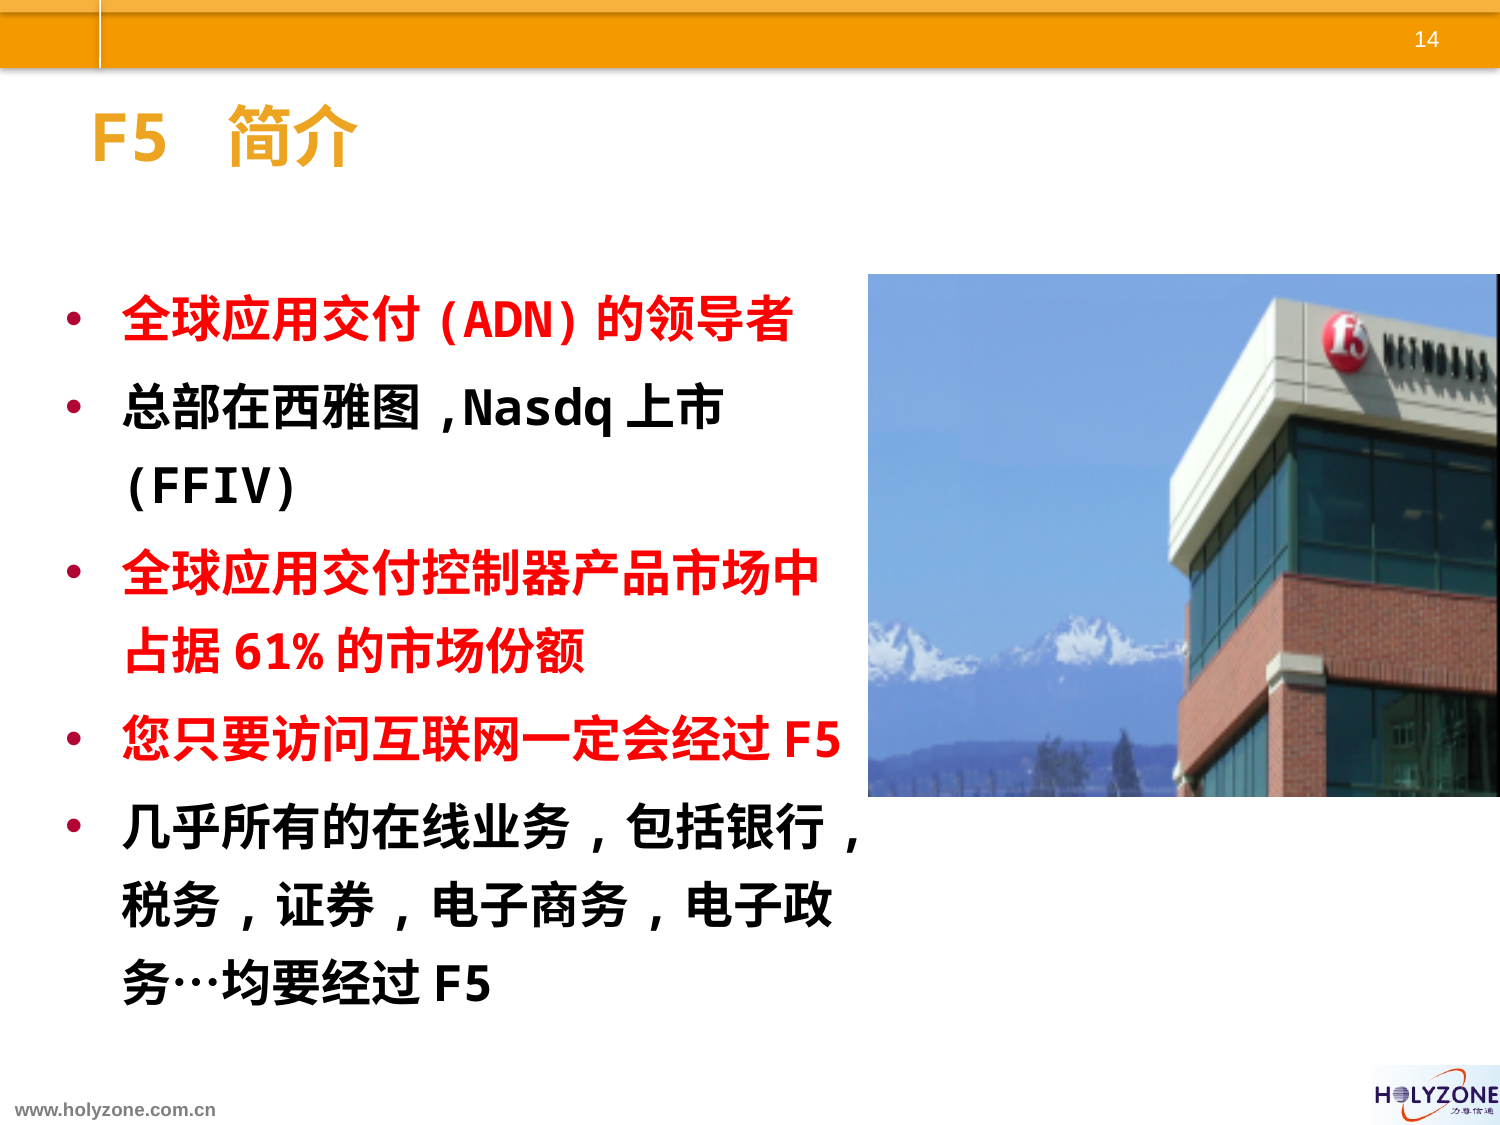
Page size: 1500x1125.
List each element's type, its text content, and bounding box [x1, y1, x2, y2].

picture [867, 274, 1500, 797]
picture [1372, 1065, 1500, 1125]
title F5 简介 [74, 87, 1426, 221]
list 全球应用交付(ADN)的领导者 总部在西雅图,Nasdq上市(FFIV) 全球应用交付控制器产品市场中占据61%的市场份额 您只要访问互联网一定会经过F5 几乎所有的在线业务,包括银行,税务,证券,电子商务,电子政务…均要经过F5 [49, 262, 868, 1021]
